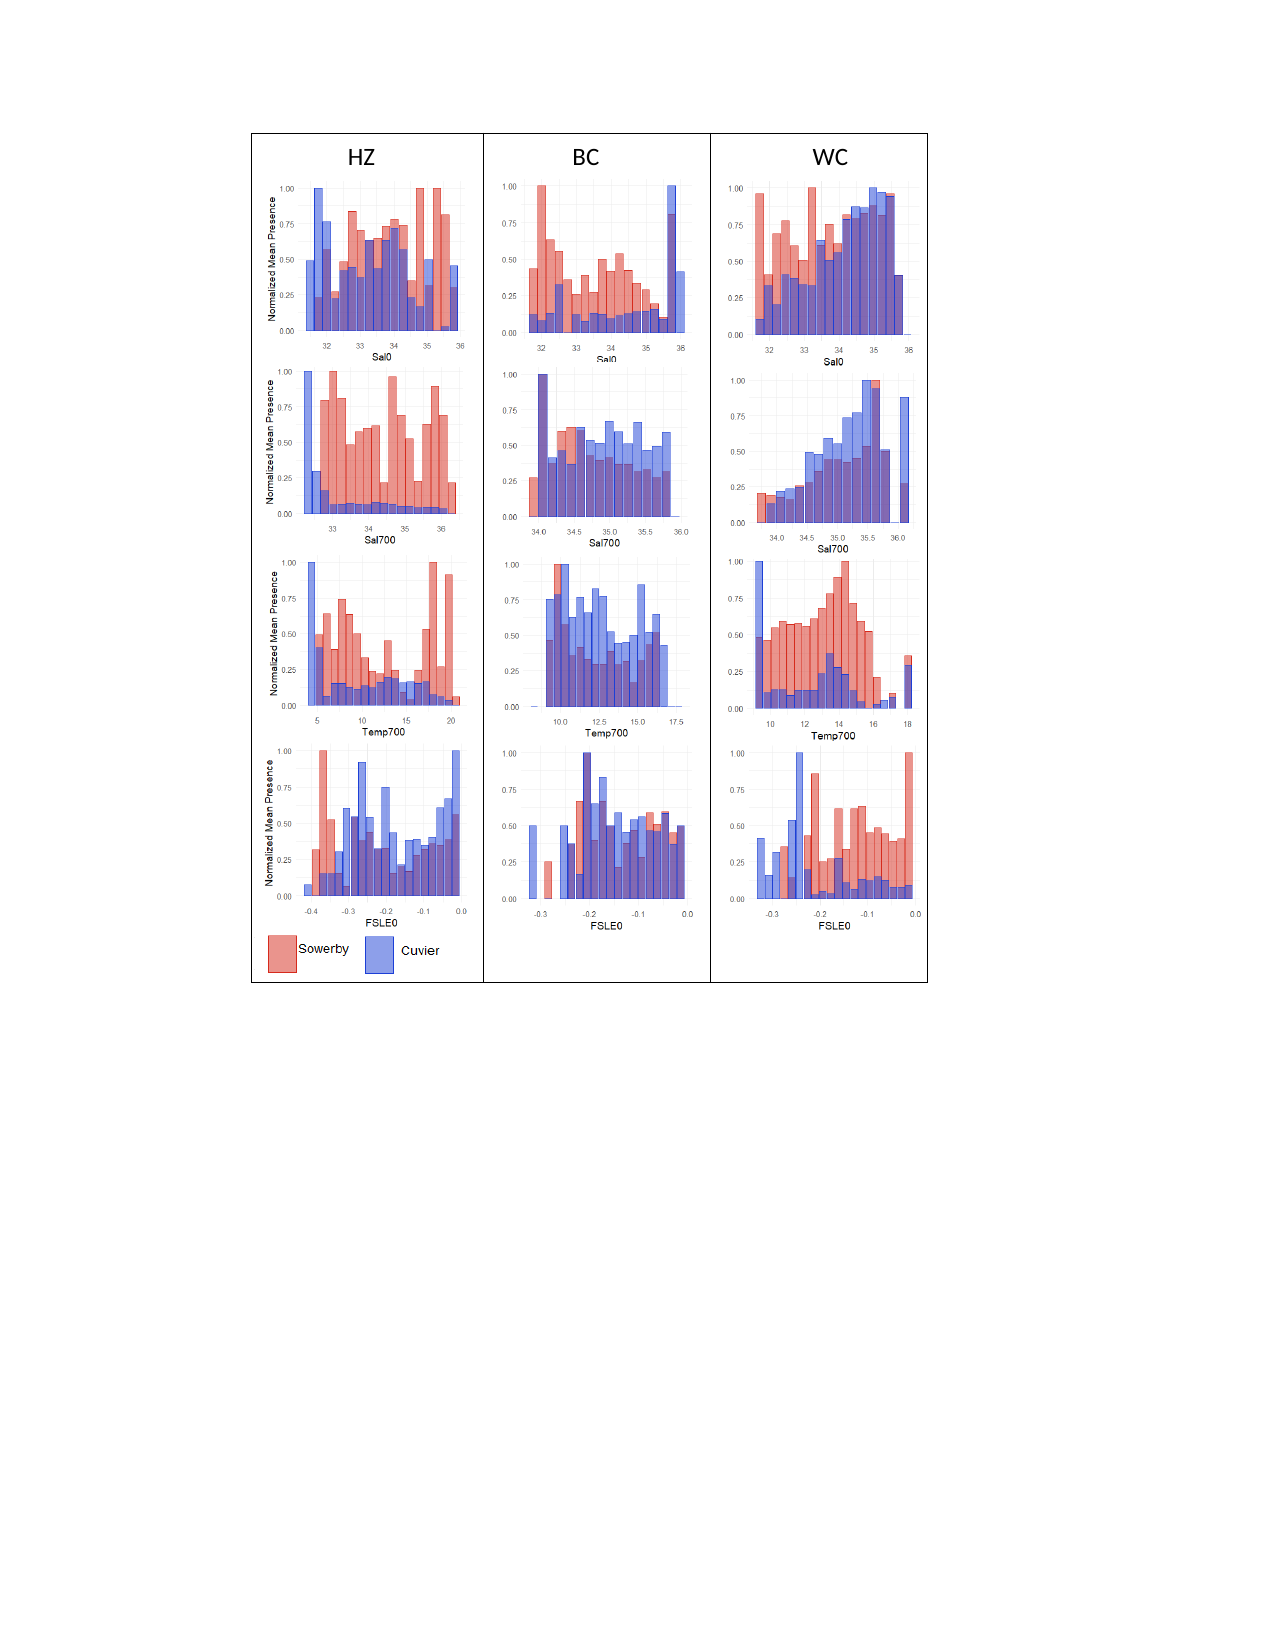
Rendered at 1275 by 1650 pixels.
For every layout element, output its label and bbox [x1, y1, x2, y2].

text_box [251, 132, 928, 986]
